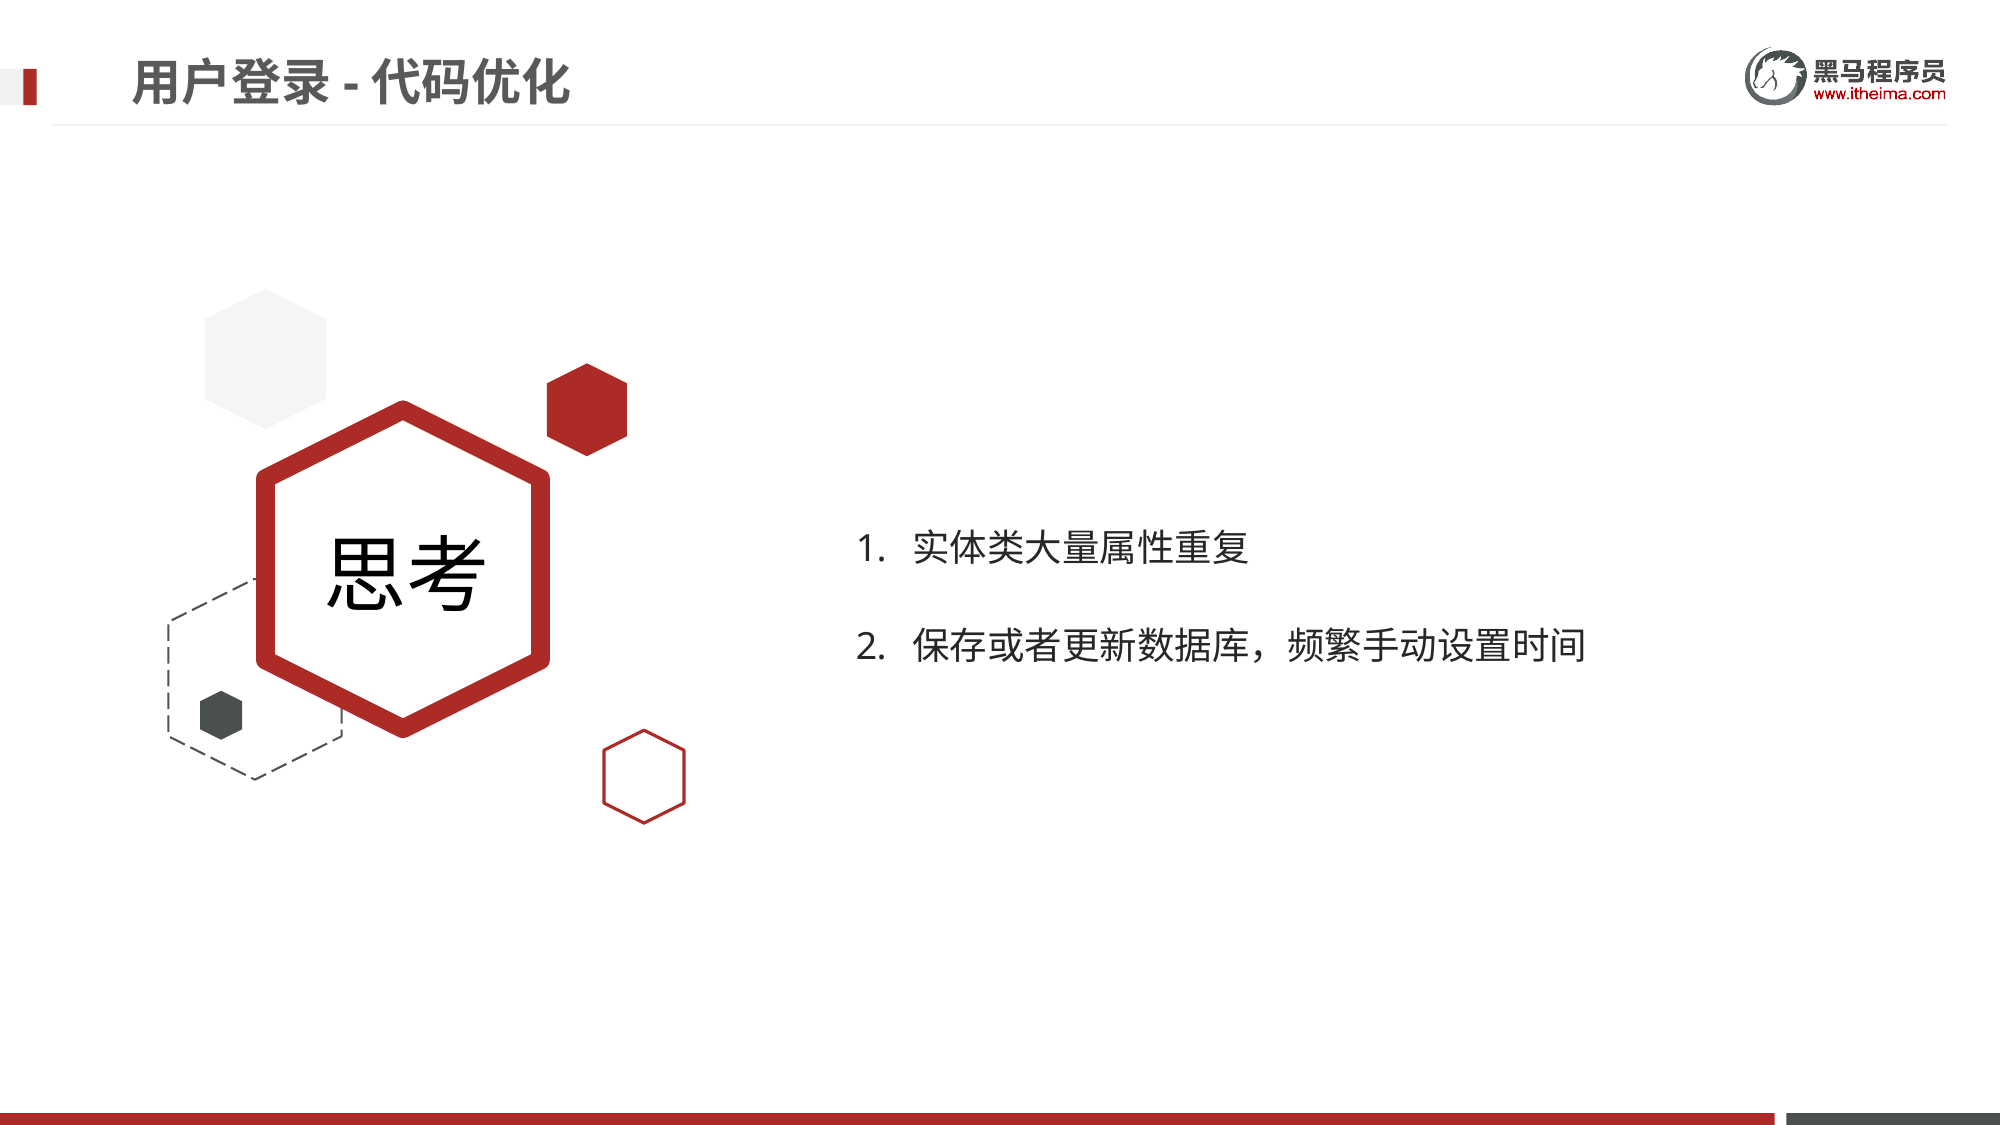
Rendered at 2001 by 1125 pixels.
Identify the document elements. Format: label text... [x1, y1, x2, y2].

picture [1744, 46, 1946, 106]
list 实体类大量属性重复 保存或者更新数据库，频繁手动设置时间 [841, 235, 1786, 1009]
title 用户登录-代码优化 [116, 38, 1556, 124]
